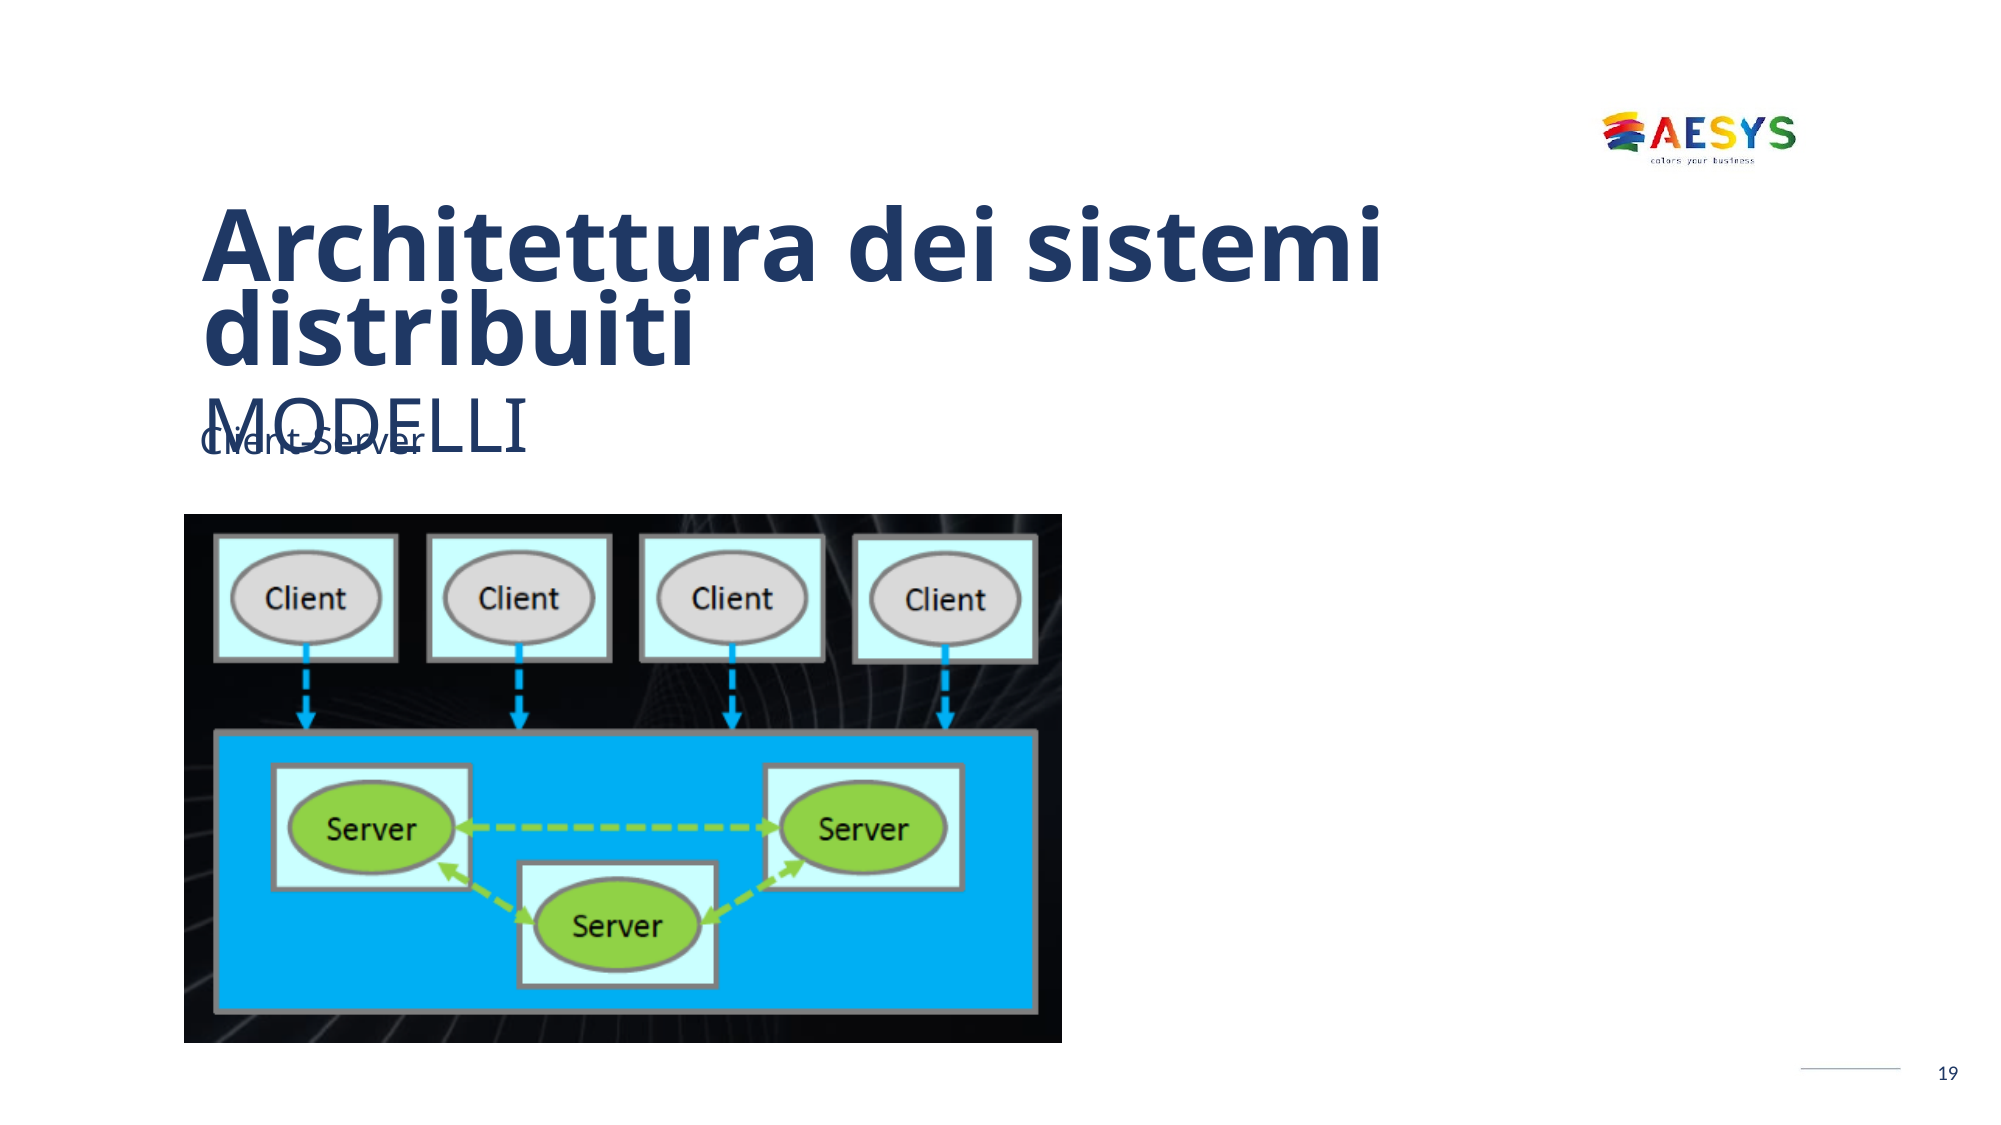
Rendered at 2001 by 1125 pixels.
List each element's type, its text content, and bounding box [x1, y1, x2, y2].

picture [0, 0, 2001, 1125]
title Architettura dei sistemi distribuiti MODELLI [187, 206, 1751, 390]
text_box Client-Server [184, 409, 1383, 554]
slide_number 19 [1412, 1042, 1974, 1102]
